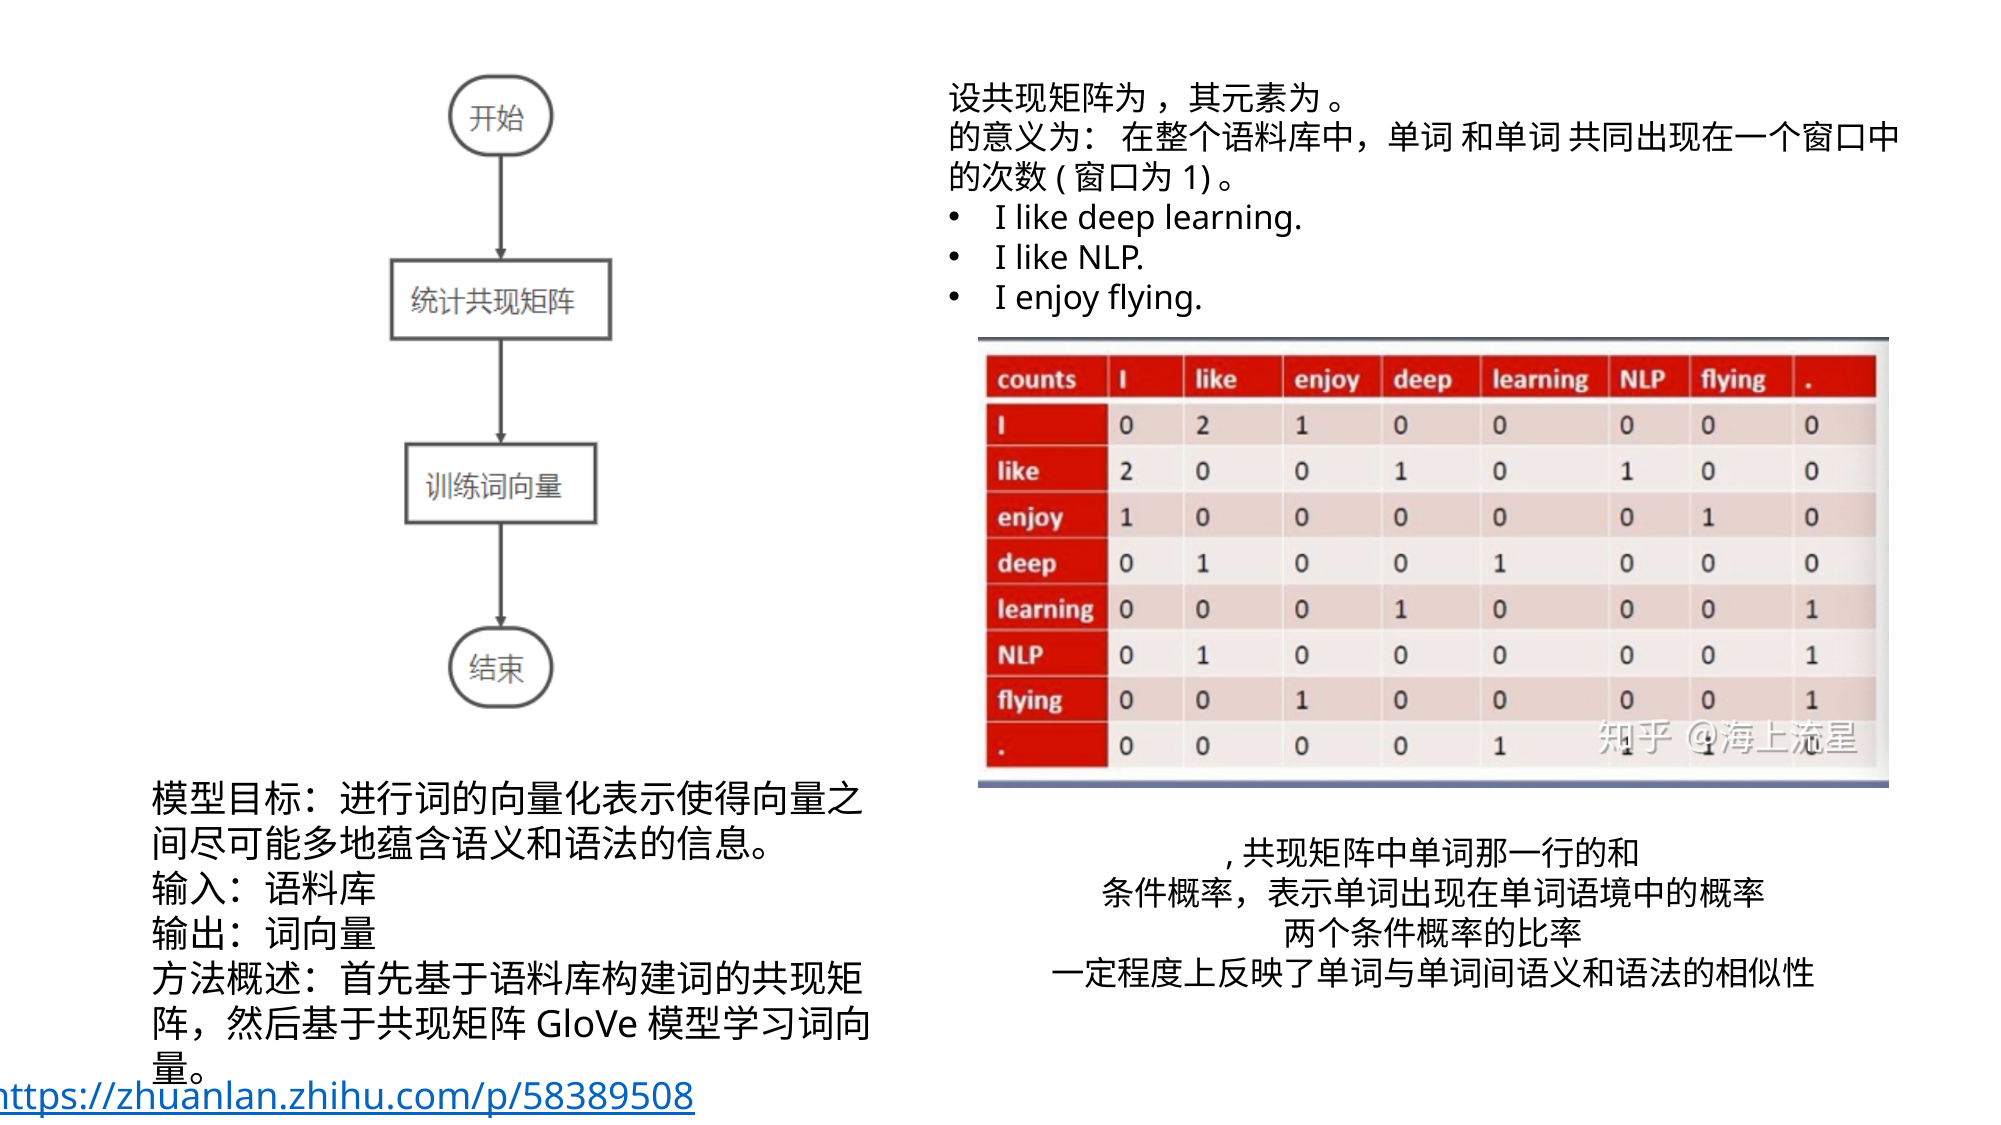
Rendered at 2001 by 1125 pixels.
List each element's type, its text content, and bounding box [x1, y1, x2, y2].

text_box 模型目标：进行词的向量化表示使得向量之间尽可能多地蕴含语义和语法的信息。 输入：语料库 输出：词向量 方法概述：首先基于语料库构建词的共现矩阵，然后基于共现矩阵GloVe模型学习词向量。 [136, 767, 908, 1098]
picture [378, 69, 622, 720]
picture [978, 337, 1889, 788]
text_box https://zhuanlan.zhihu.com/p/58389508 [0, 1064, 710, 1125]
